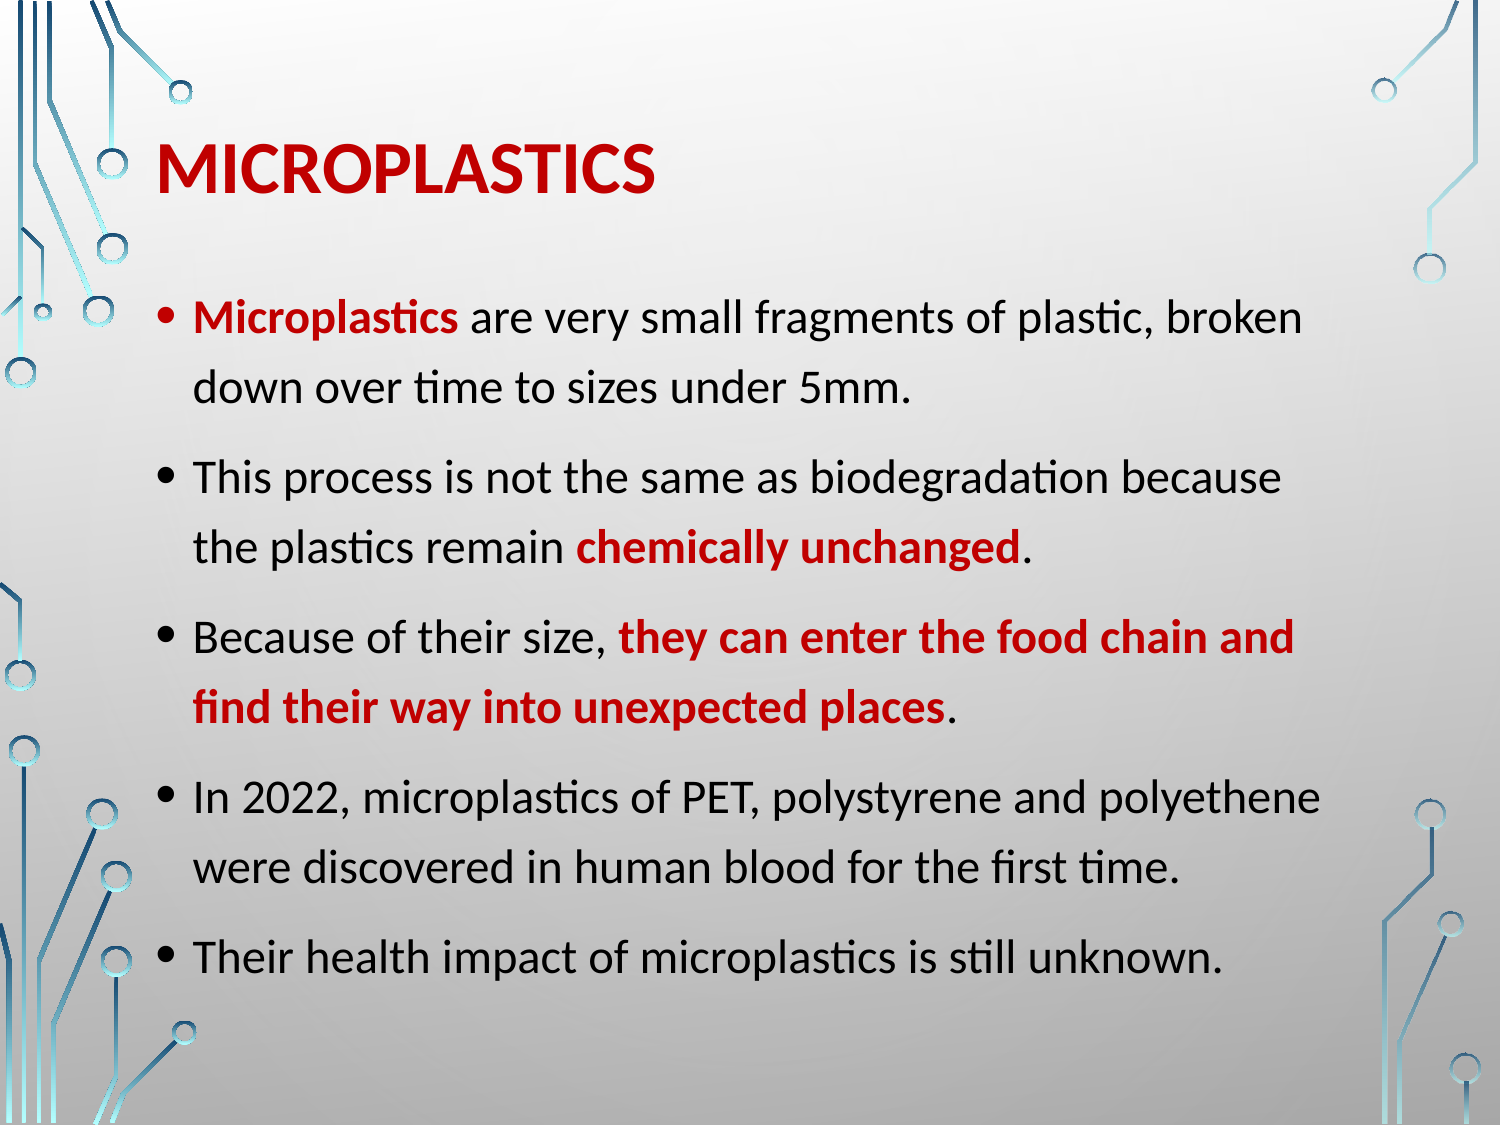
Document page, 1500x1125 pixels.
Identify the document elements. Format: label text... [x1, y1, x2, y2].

list Microplastics are very small fragments of plastic, broken down over time to sizes under 5mm. This process is not the same as biodegradation because the plastics remain chemically unchanged. Because of their size, they can enter the food chain and find their way into unexpected places. In 2022, microplastics of PET, polystyrene and polyethene were discovered in human blood for the first time. Their health impact of microplastics is still unknown. [140, 266, 1360, 1040]
title Microplastics [140, 101, 1360, 238]
